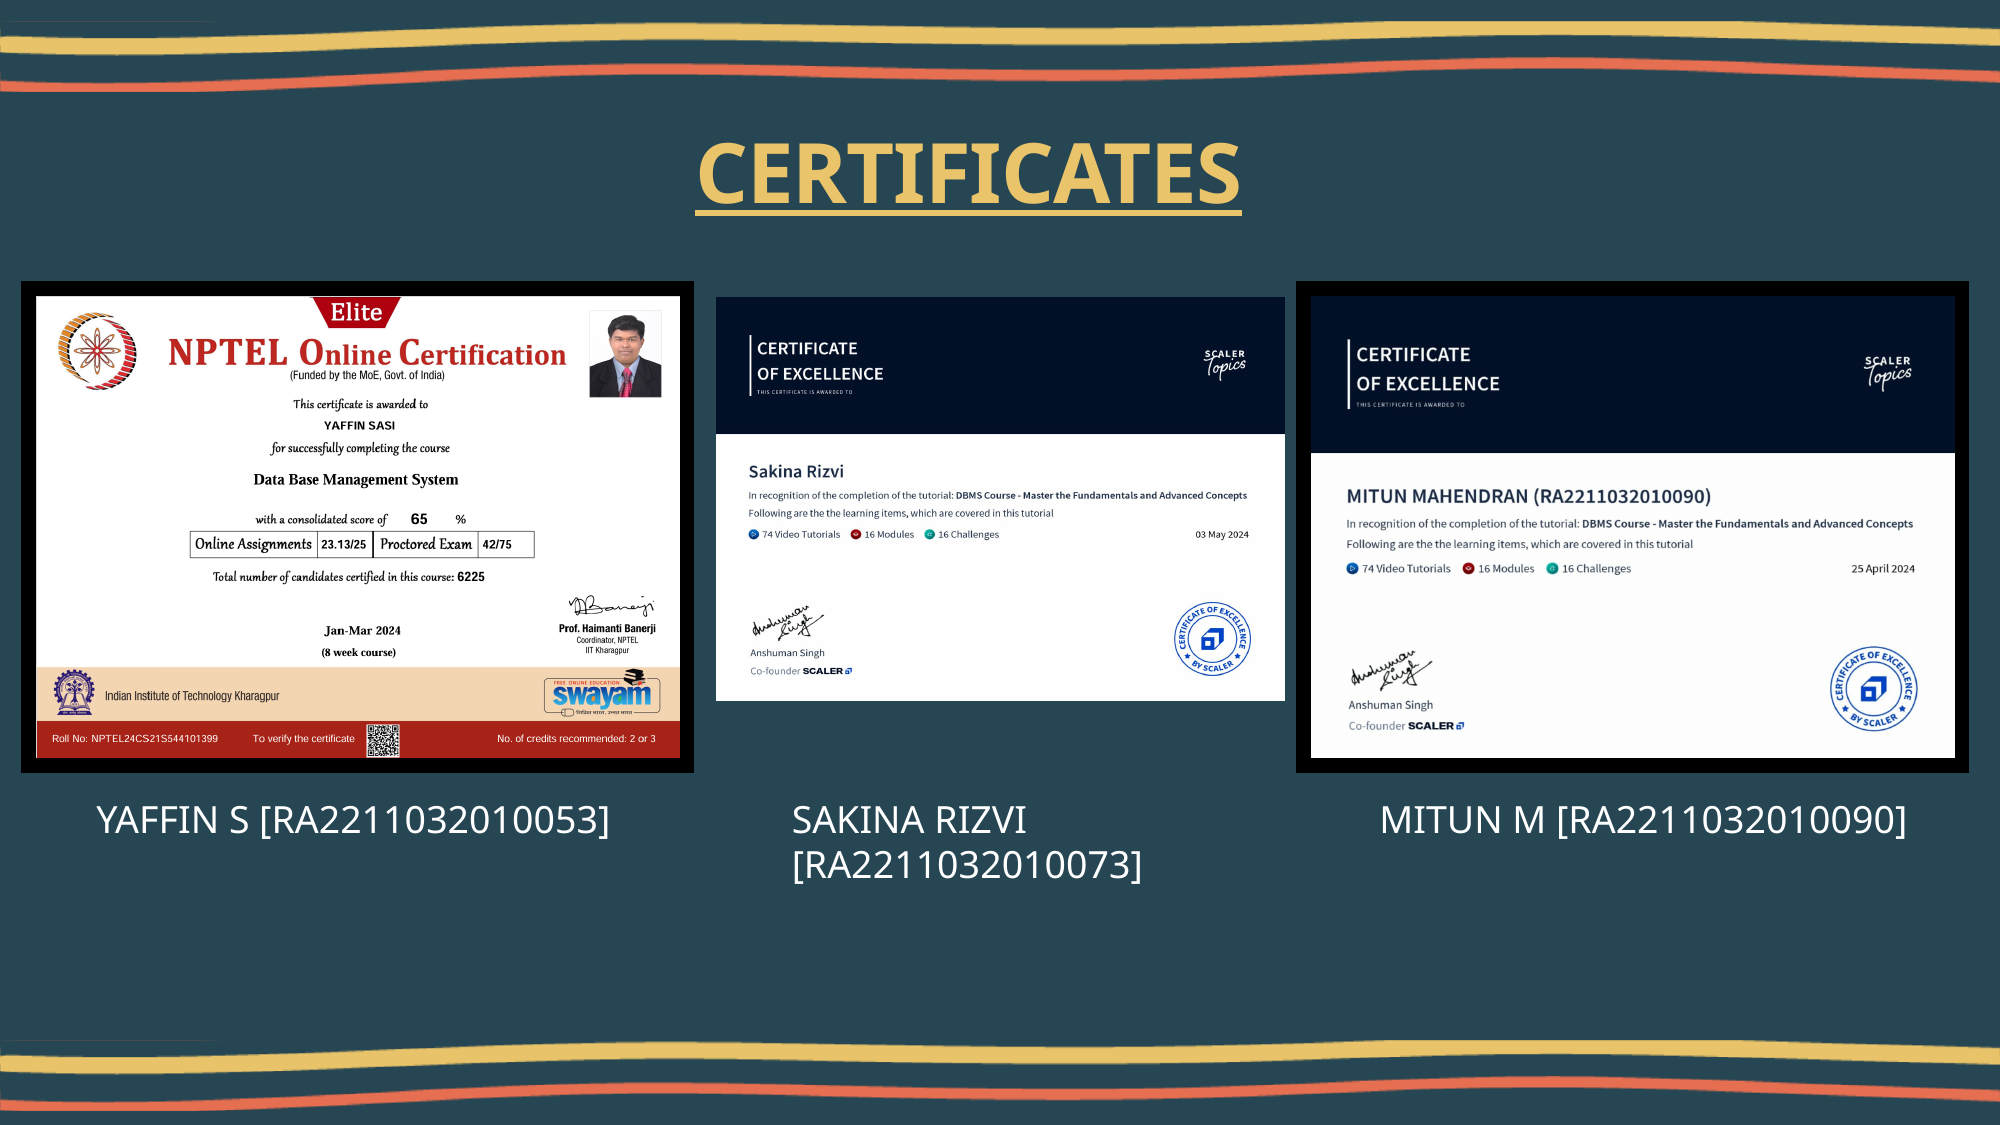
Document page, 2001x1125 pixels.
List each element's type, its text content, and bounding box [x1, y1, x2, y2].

picture [35, 295, 680, 759]
picture [0, 21, 2000, 92]
text_box MITUN M [RA2211032010090] [1364, 788, 2000, 849]
picture [716, 297, 1285, 701]
text_box SAKINA RIZVI [RA2211032010073] [777, 788, 1285, 893]
picture [1310, 295, 1955, 759]
picture [0, 1040, 2000, 1111]
title CERTIFICATES [219, 119, 1719, 221]
text_box YAFFIN S [RA2211032010053] [81, 788, 717, 849]
